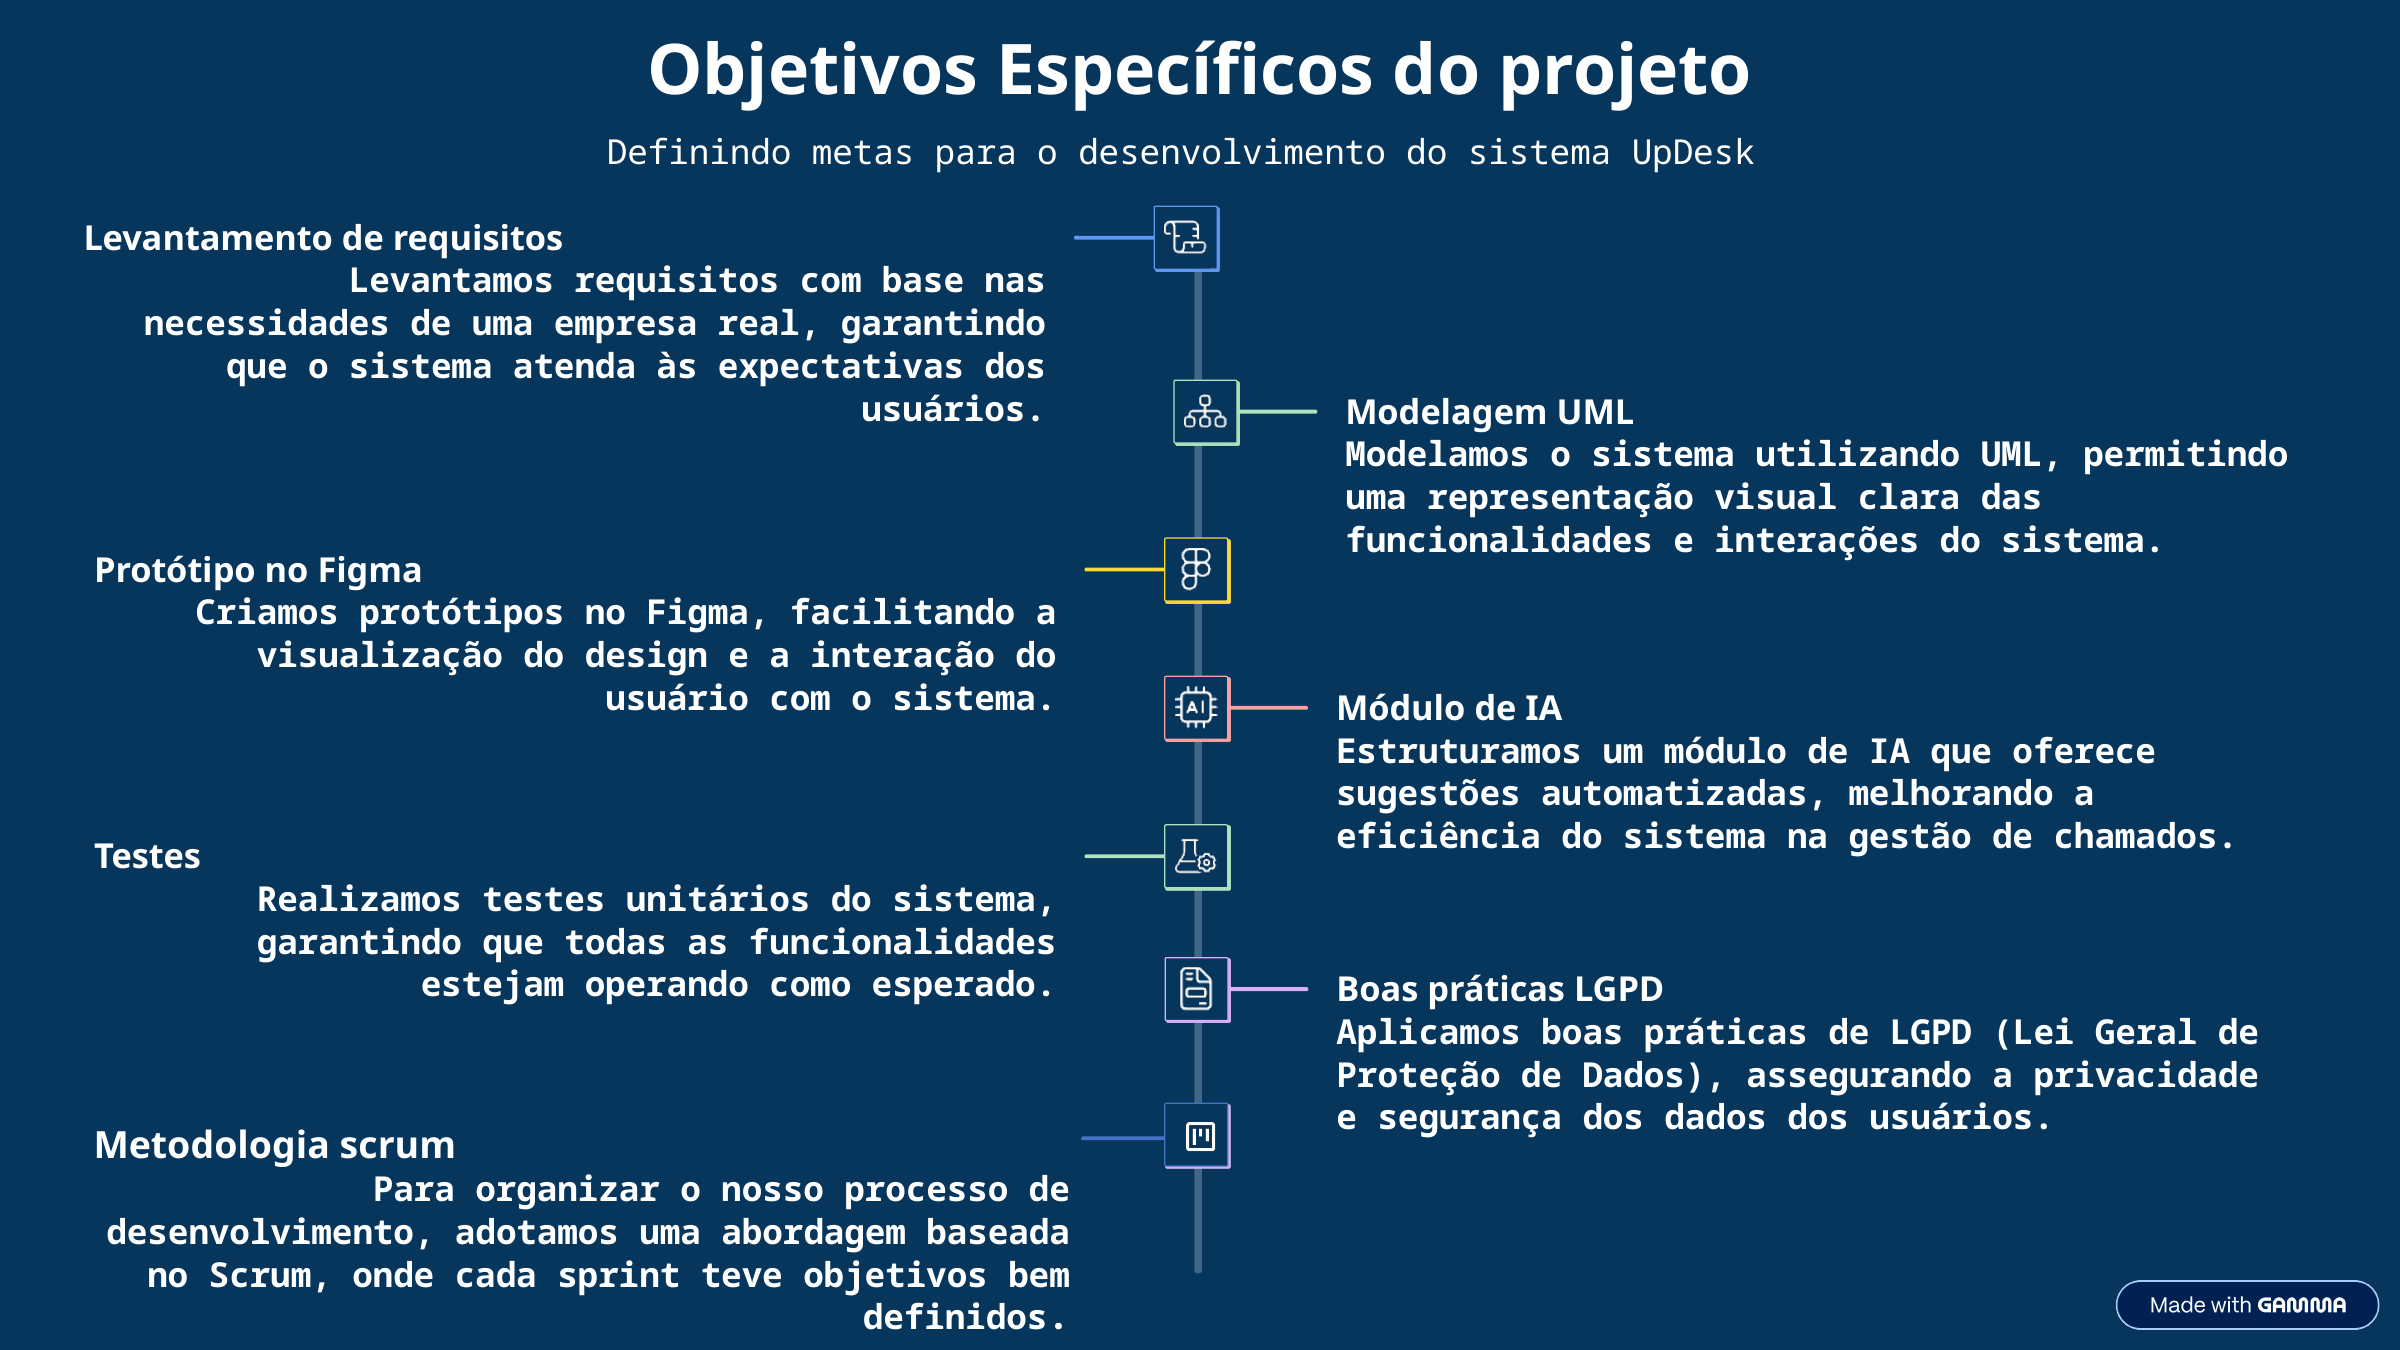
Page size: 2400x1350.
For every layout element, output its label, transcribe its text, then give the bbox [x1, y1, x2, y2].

text_box Definindo metas para o desenvolvimento do sistema UpDesk [78, 116, 2283, 173]
text_box [1164, 1103, 1228, 1167]
text_box [1165, 957, 1229, 1021]
text_box [1239, 409, 1318, 414]
picture [2106, 1271, 2389, 1339]
text_box [1230, 705, 1308, 710]
text_box [1164, 676, 1228, 740]
picture [1175, 681, 1218, 734]
text_box Metodologia scrum Para organizar o nosso processo de desenvolvimento, adotamos uma abordagem baseada no Scrum, onde cada sprint teve objetivos bem definidos. [78, 1113, 1085, 1344]
text_box [1194, 1023, 1202, 1103]
text_box [1194, 445, 1202, 538]
text_box Levantamento de requisitos Levantamos requisitos com base nas necessidades de uma empresa real, garantindo que o sistema atenda às expectativas dos usuários. [83, 215, 1046, 391]
text_box [1194, 272, 1202, 380]
picture [1175, 962, 1218, 1016]
text_box [1084, 854, 1164, 859]
text_box [1194, 1168, 1202, 1274]
picture [1184, 385, 1227, 438]
text_box Objetivos Específicos do projeto [612, 21, 1788, 110]
text_box Protótipo no Figma Criamos protótipos no Figma, facilitando a visualização do design e a interação do usuário com o sistema. [94, 547, 1057, 723]
text_box Modelagem UML Modelamos o sistema utilizando UML, permitindo uma representação visual clara das funcionalidades e interações do sistema. [1345, 389, 2308, 565]
text_box [1074, 235, 1154, 240]
text_box [1164, 824, 1228, 888]
picture [1175, 543, 1218, 596]
text_box [1174, 380, 1238, 444]
text_box [1154, 206, 1218, 270]
text_box [1194, 742, 1202, 824]
text_box [1194, 603, 1202, 676]
text_box [1194, 890, 1202, 957]
text_box Testes Realizamos testes unitários do sistema, garantindo que todas as funcionalidades estejam operando como esperado. [94, 834, 1057, 1010]
text_box Boas práticas LGPD Aplicamos boas práticas de LGPD (Lei Geral de Proteção de Dados), assegurando a privacidade e segurança dos dados dos usuários. [1336, 967, 2299, 1142]
text_box [1231, 987, 1309, 992]
text_box [1085, 1136, 1164, 1141]
text_box [1084, 567, 1164, 572]
text_box Módulo de IA Estruturamos um módulo de IA que oferece sugestões automatizadas, melhorando a eficiência do sistema na gestão de chamados. [1336, 685, 2299, 861]
picture [1164, 211, 1207, 264]
text_box [1164, 538, 1228, 602]
picture [1181, 1117, 1220, 1156]
picture [1175, 830, 1218, 883]
